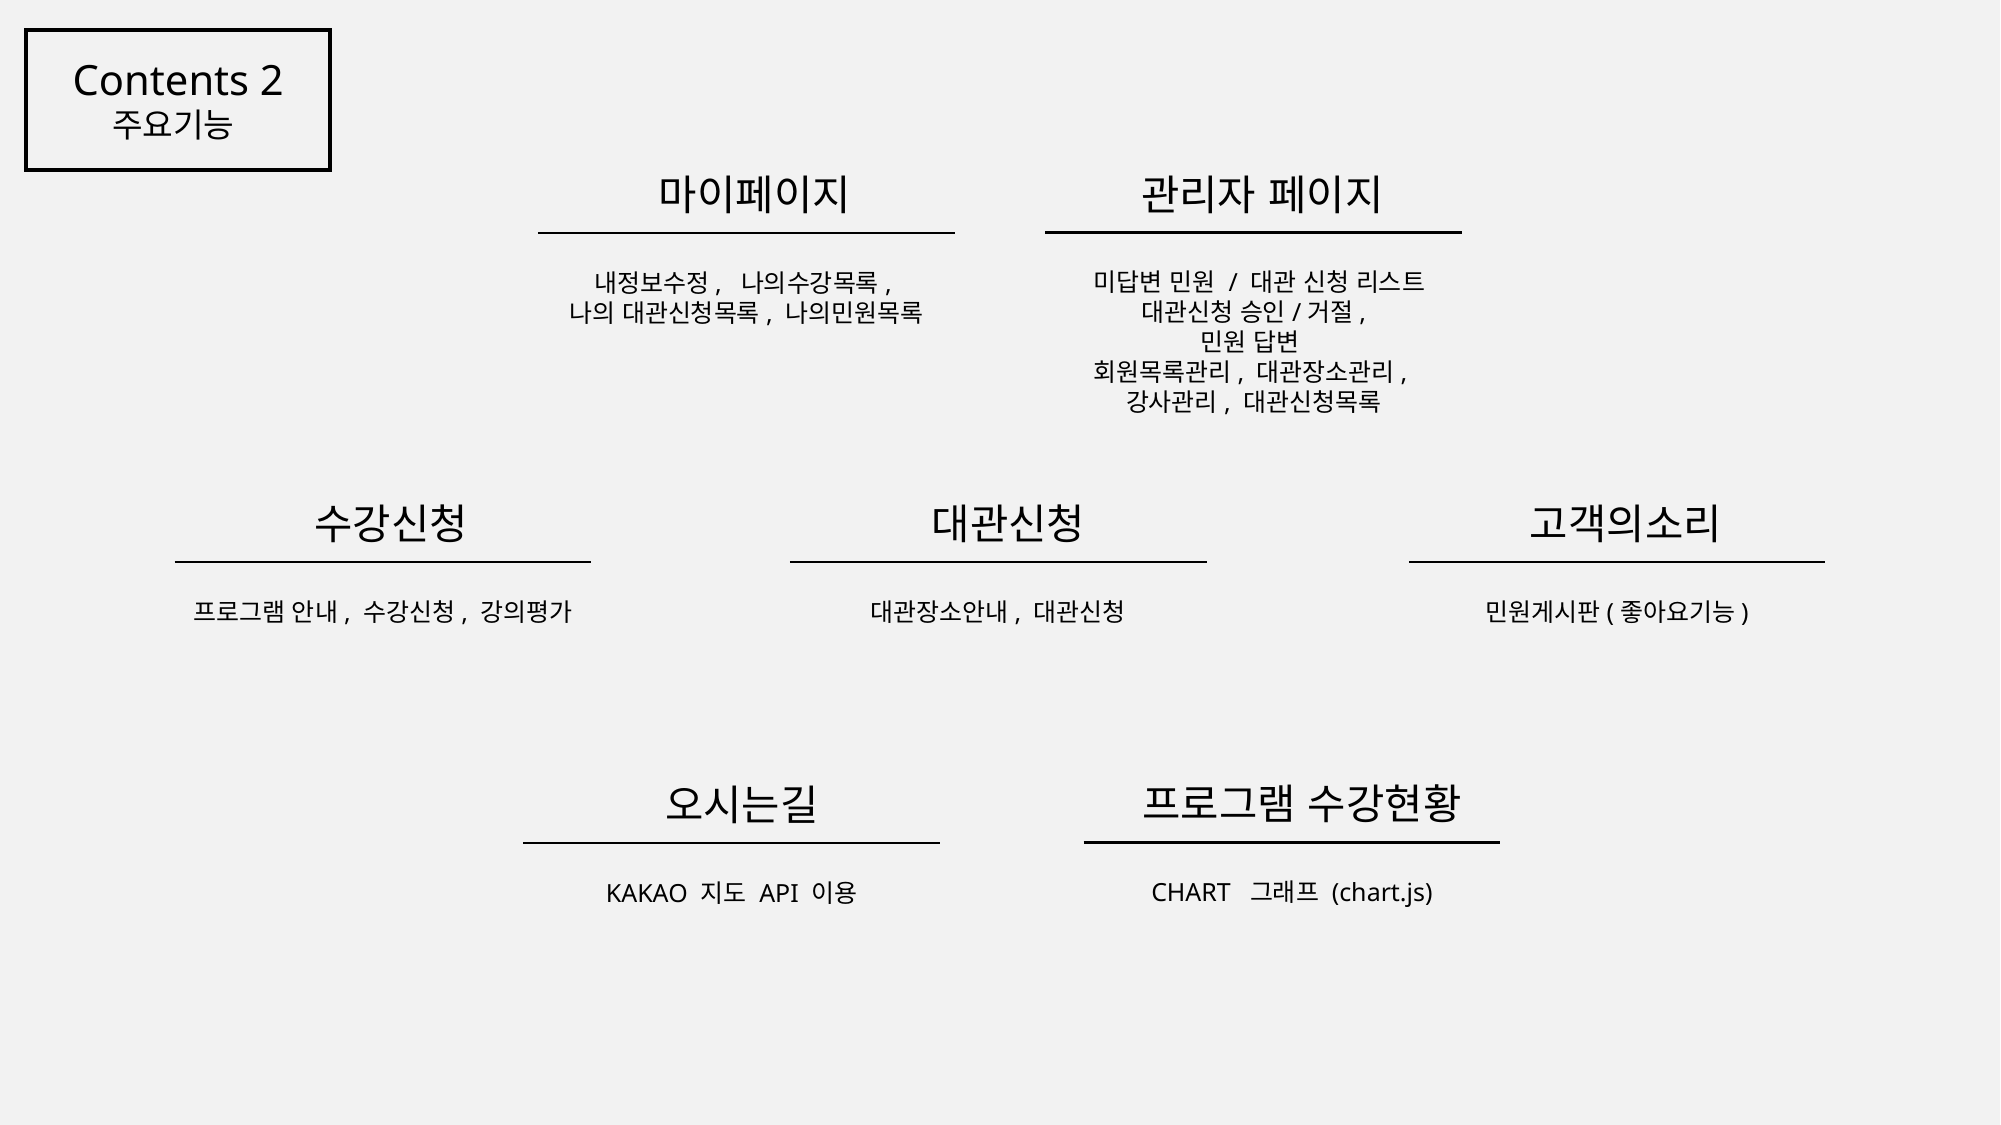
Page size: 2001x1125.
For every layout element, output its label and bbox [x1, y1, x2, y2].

text_box [782, 490, 1235, 635]
text_box [515, 771, 968, 916]
text_box [530, 160, 1470, 426]
text_box [1076, 770, 1529, 915]
text_box [166, 490, 616, 635]
text_box [26, 29, 330, 171]
text_box [1401, 490, 1833, 635]
